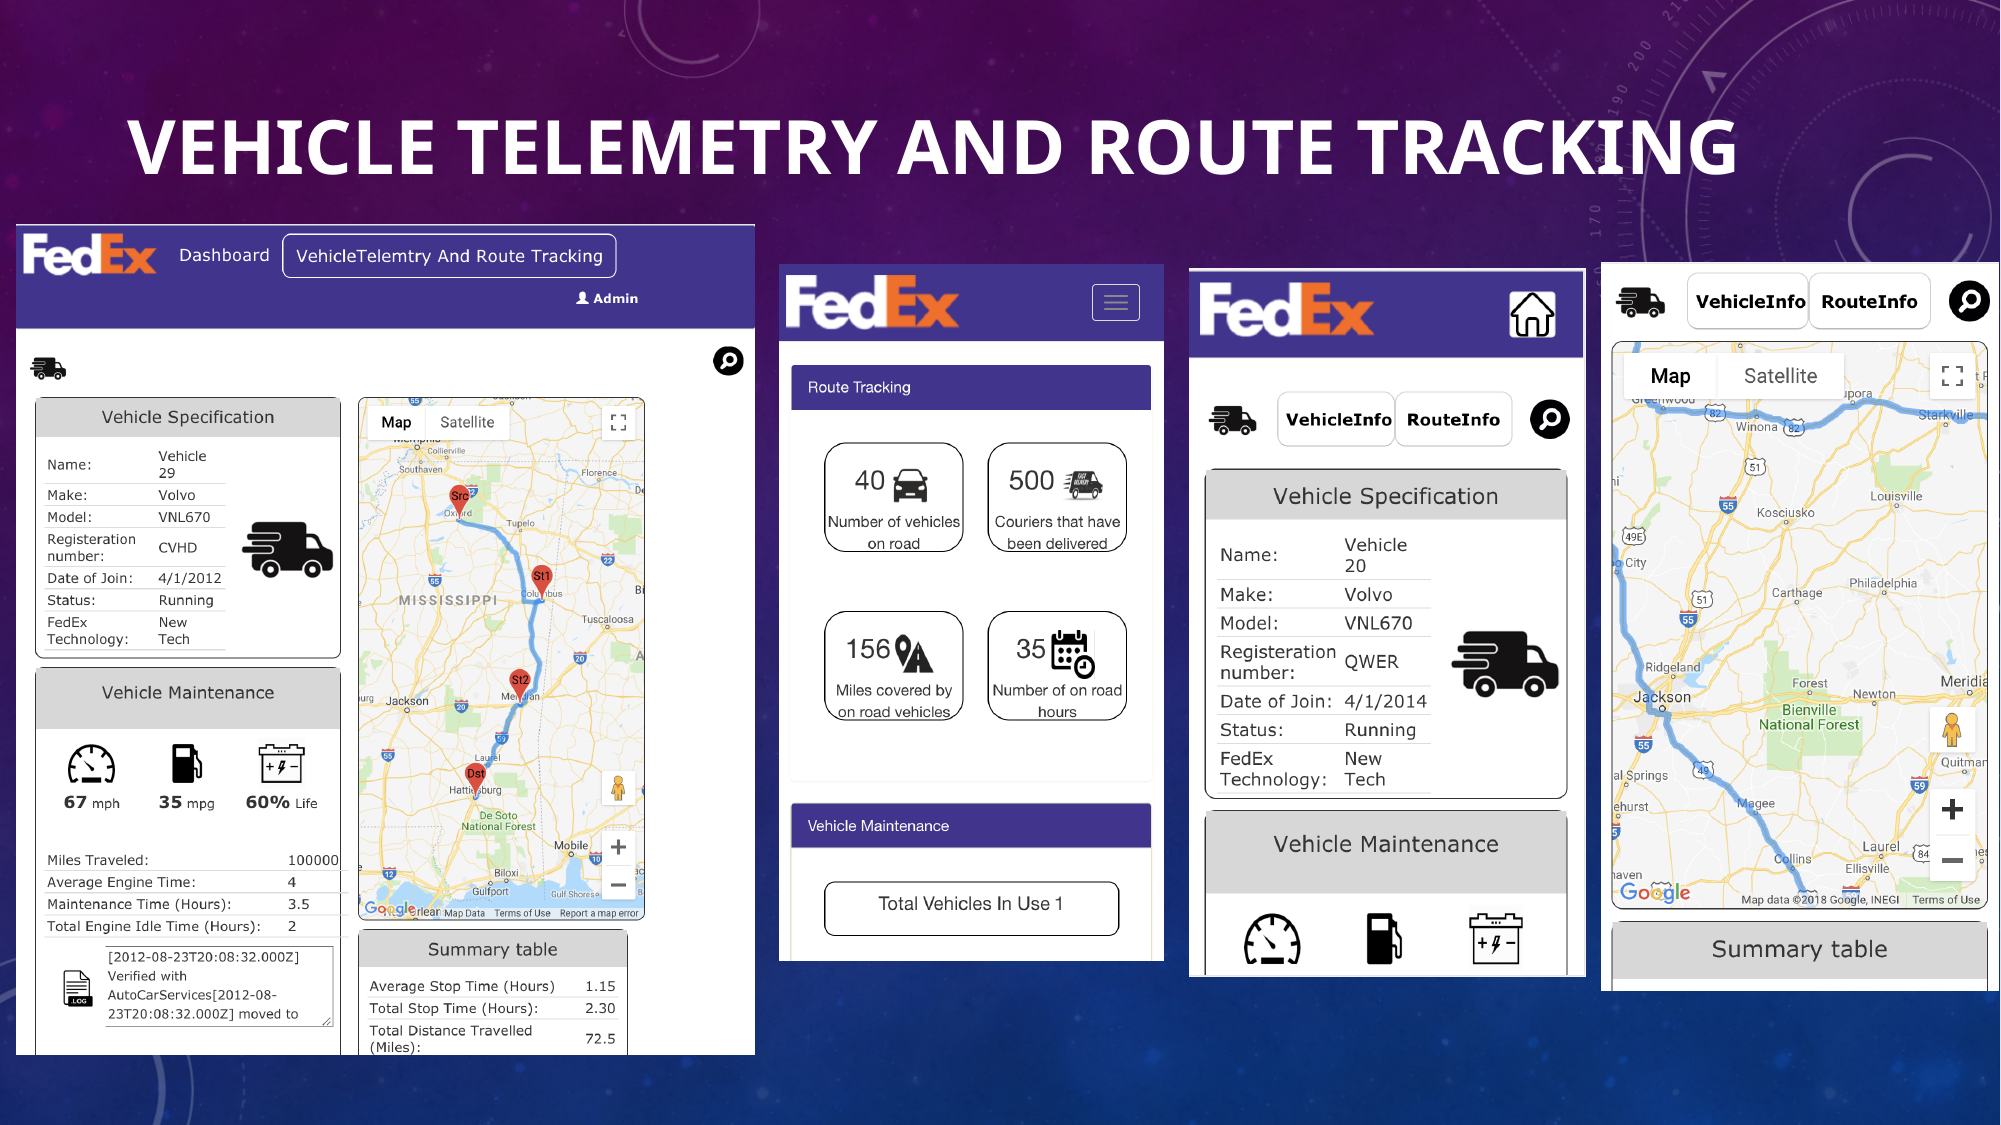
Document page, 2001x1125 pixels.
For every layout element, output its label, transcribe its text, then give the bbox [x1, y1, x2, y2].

picture [0, 0, 2001, 1125]
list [15, 224, 755, 1055]
title Vehicle telemetry and route tracking [112, 25, 1775, 265]
